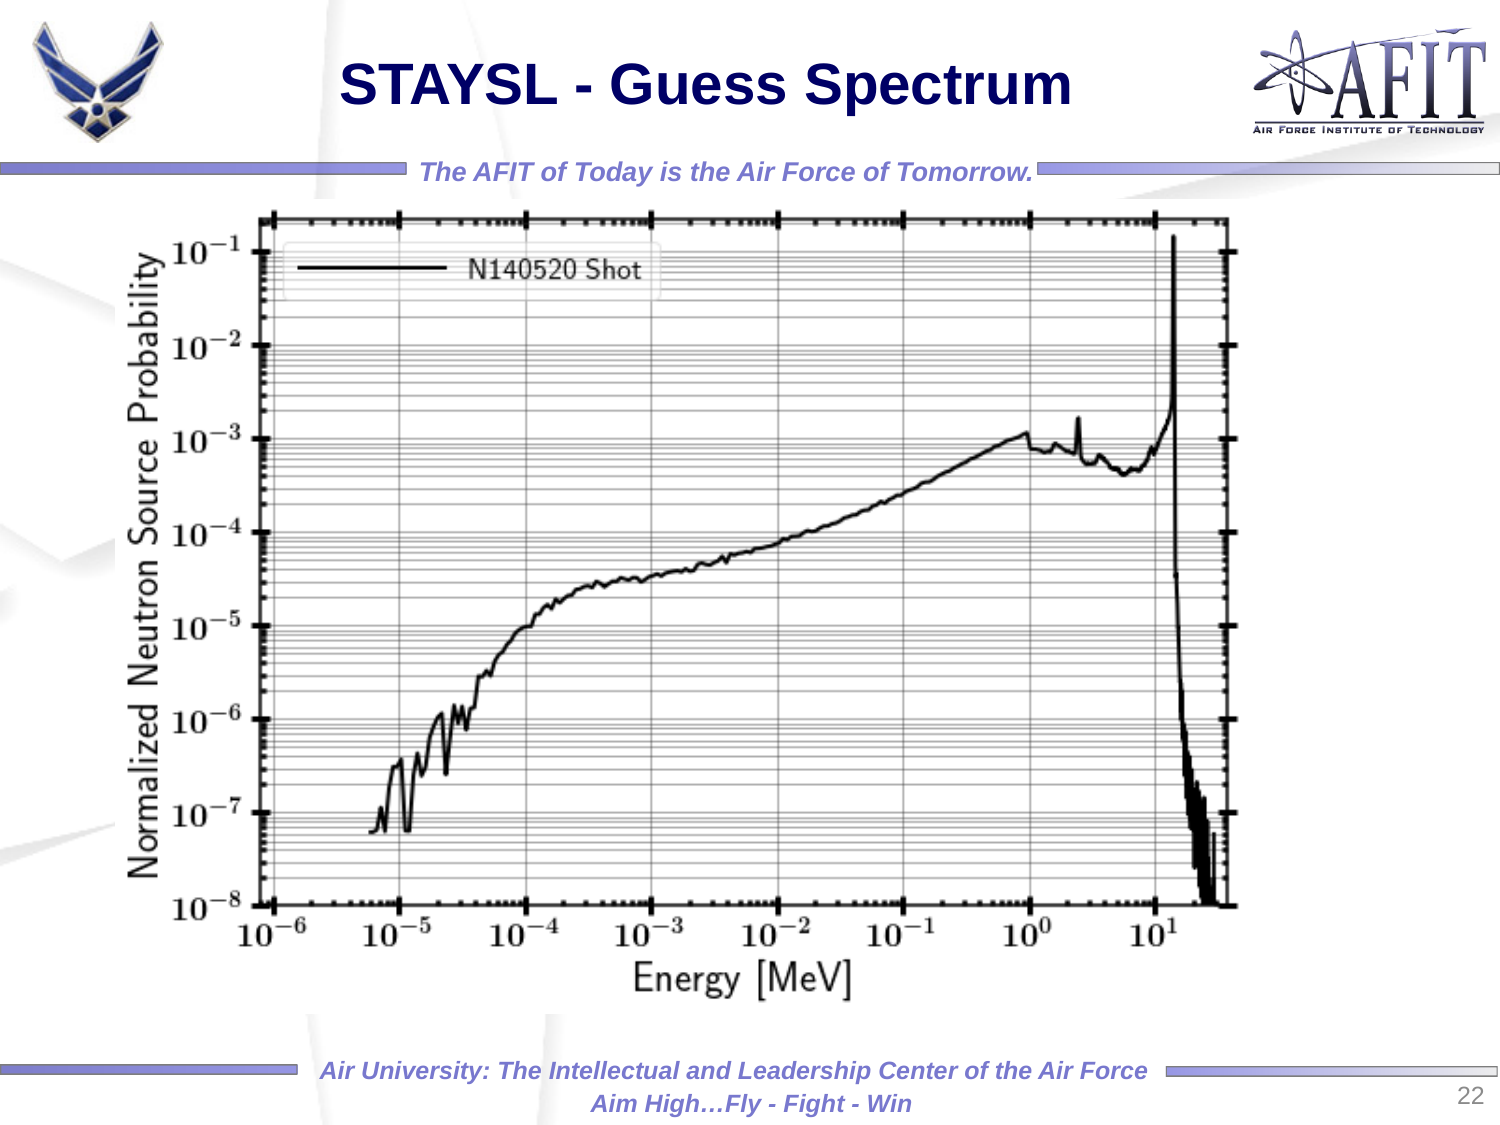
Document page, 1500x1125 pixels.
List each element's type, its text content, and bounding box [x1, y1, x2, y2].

title STAYSL - Guess Spectrum [162, 0, 1251, 163]
picture [115, 199, 1251, 1014]
picture [32, 21, 162, 143]
slide_number 22 [1149, 1065, 1500, 1125]
